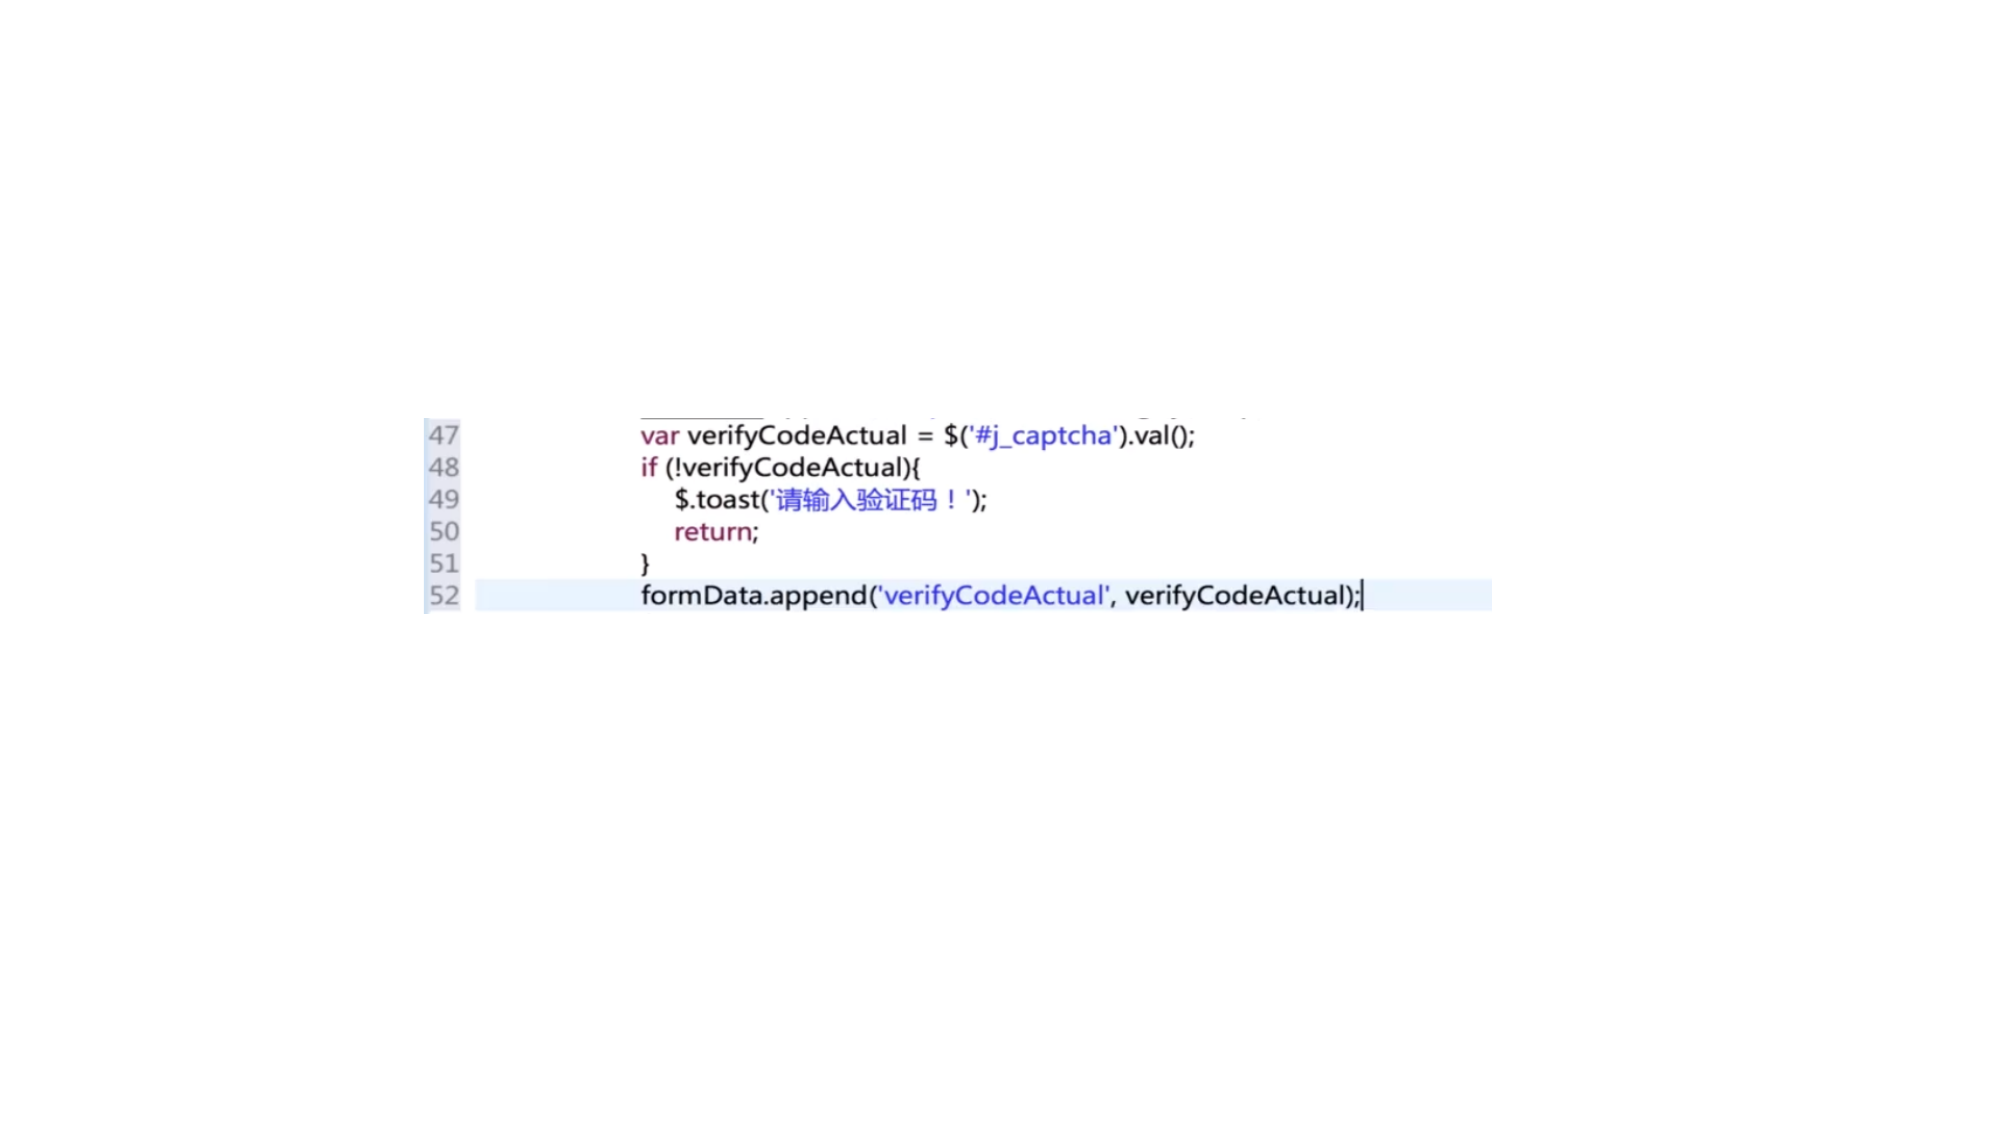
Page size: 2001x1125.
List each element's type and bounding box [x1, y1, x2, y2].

picture [423, 418, 1492, 614]
